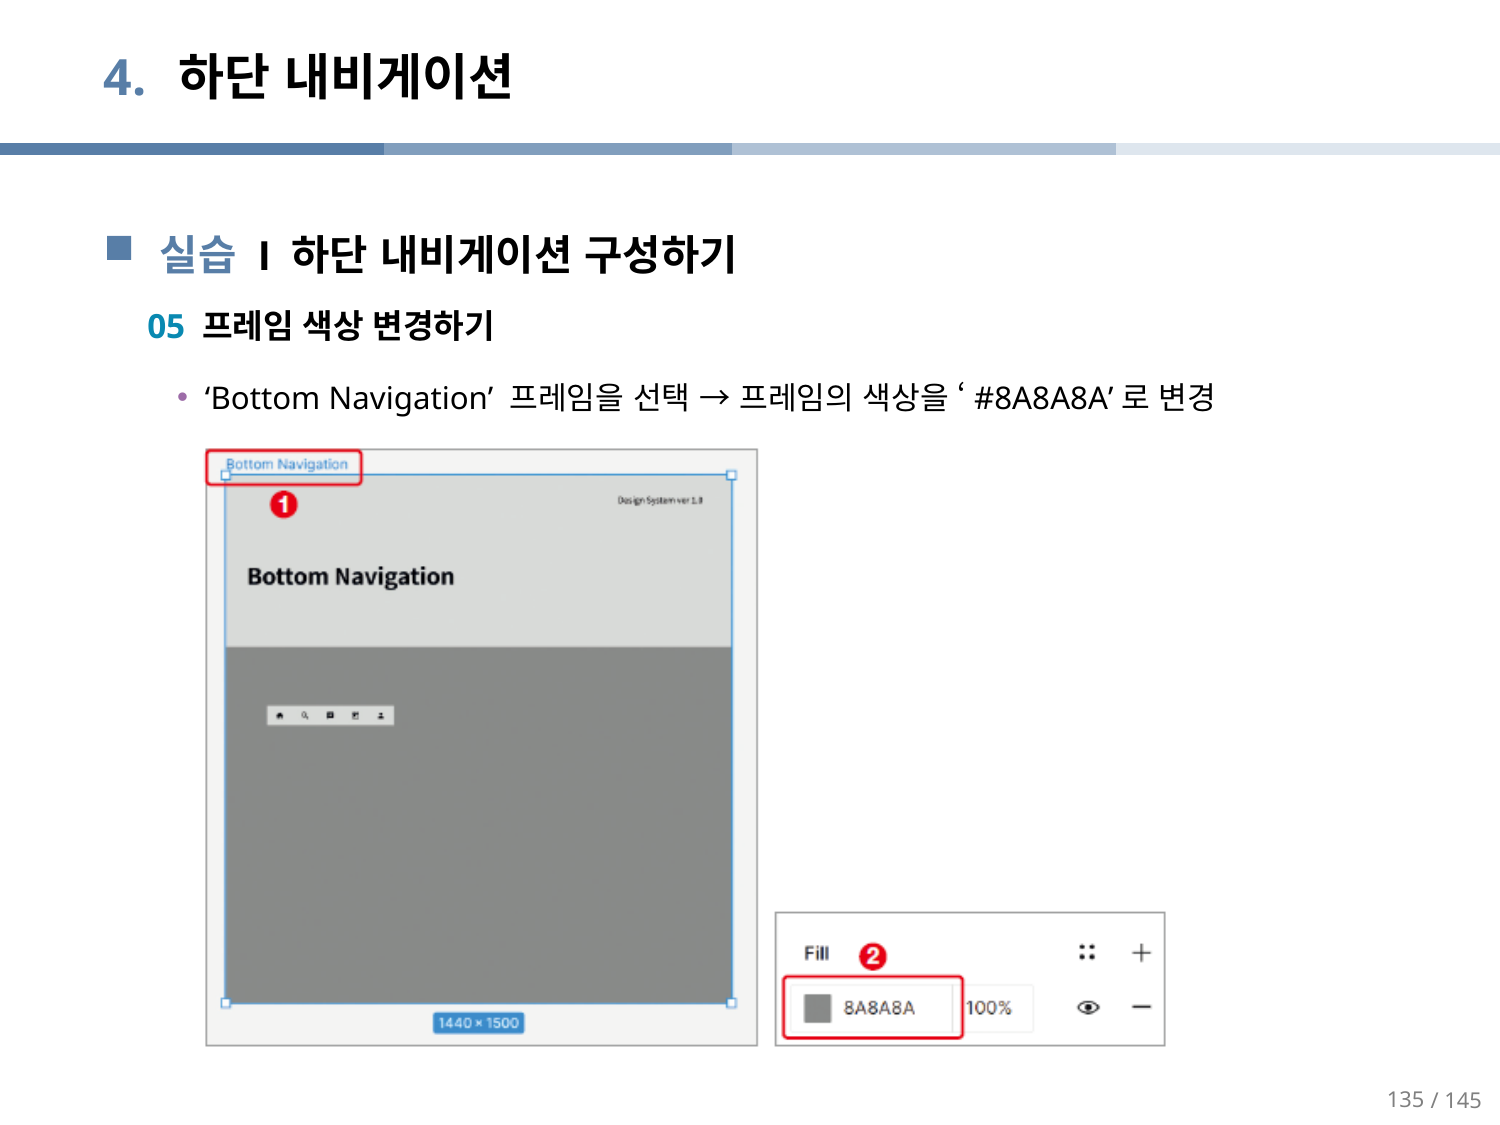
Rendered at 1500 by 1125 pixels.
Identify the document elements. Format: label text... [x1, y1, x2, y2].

picture [193, 432, 1176, 1068]
title 하단 내비게이션 [88, 30, 1211, 121]
text_box 실습 I 하단 내비게이션 구성하기 05 프레임 색상 변경하기 ‘Bottom Navigation’ 프레임을 선택 → 프레임의 색상을 ‘#8A8A8A’로 변경 [88, 196, 1436, 1083]
